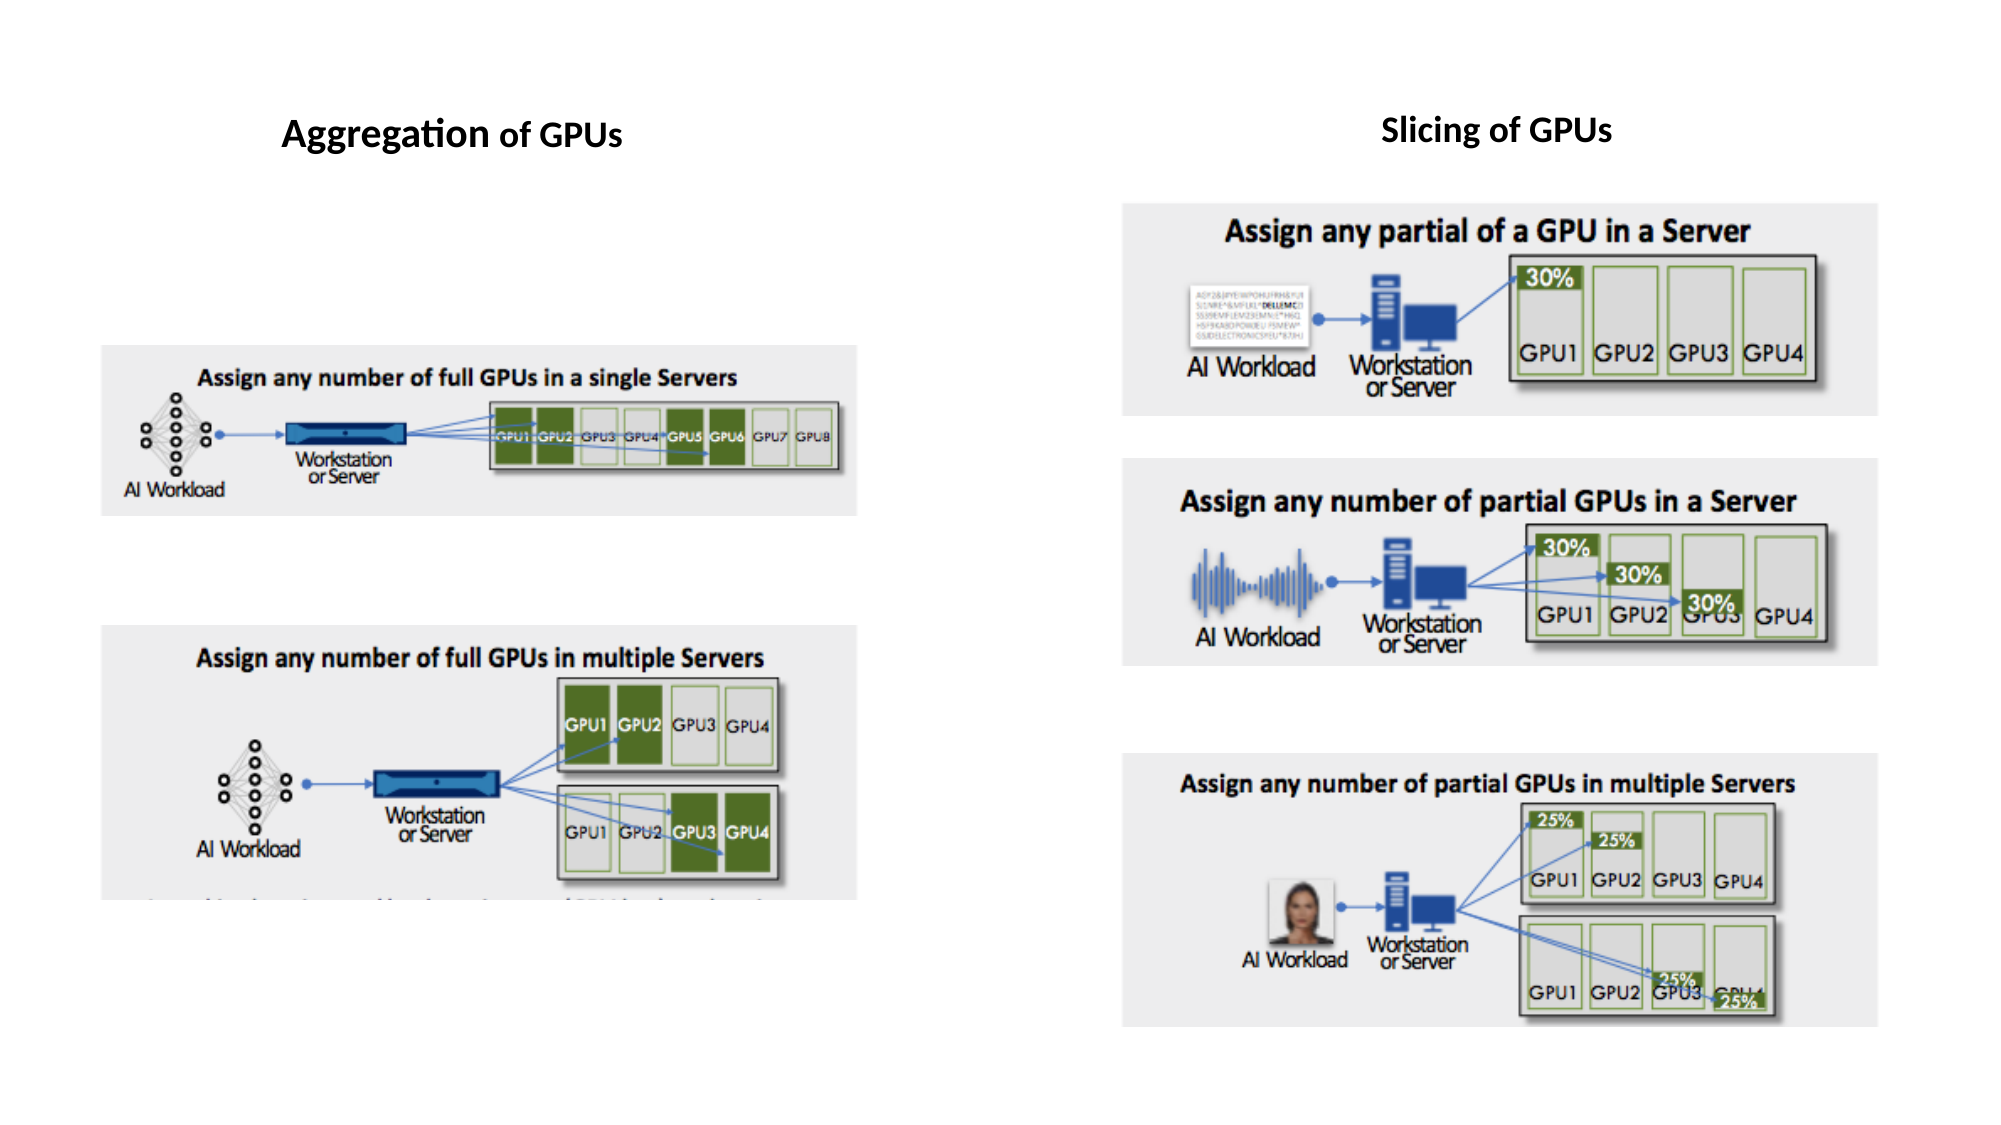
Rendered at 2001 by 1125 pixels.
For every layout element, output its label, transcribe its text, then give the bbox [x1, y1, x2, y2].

text_box Aggregation of GPUs [48, 98, 856, 163]
picture [1120, 753, 1901, 1027]
text_box Slicing of GPUs [1093, 98, 1901, 158]
picture [99, 625, 880, 900]
picture [1120, 197, 1901, 416]
picture [1120, 458, 1901, 666]
picture [99, 345, 880, 516]
